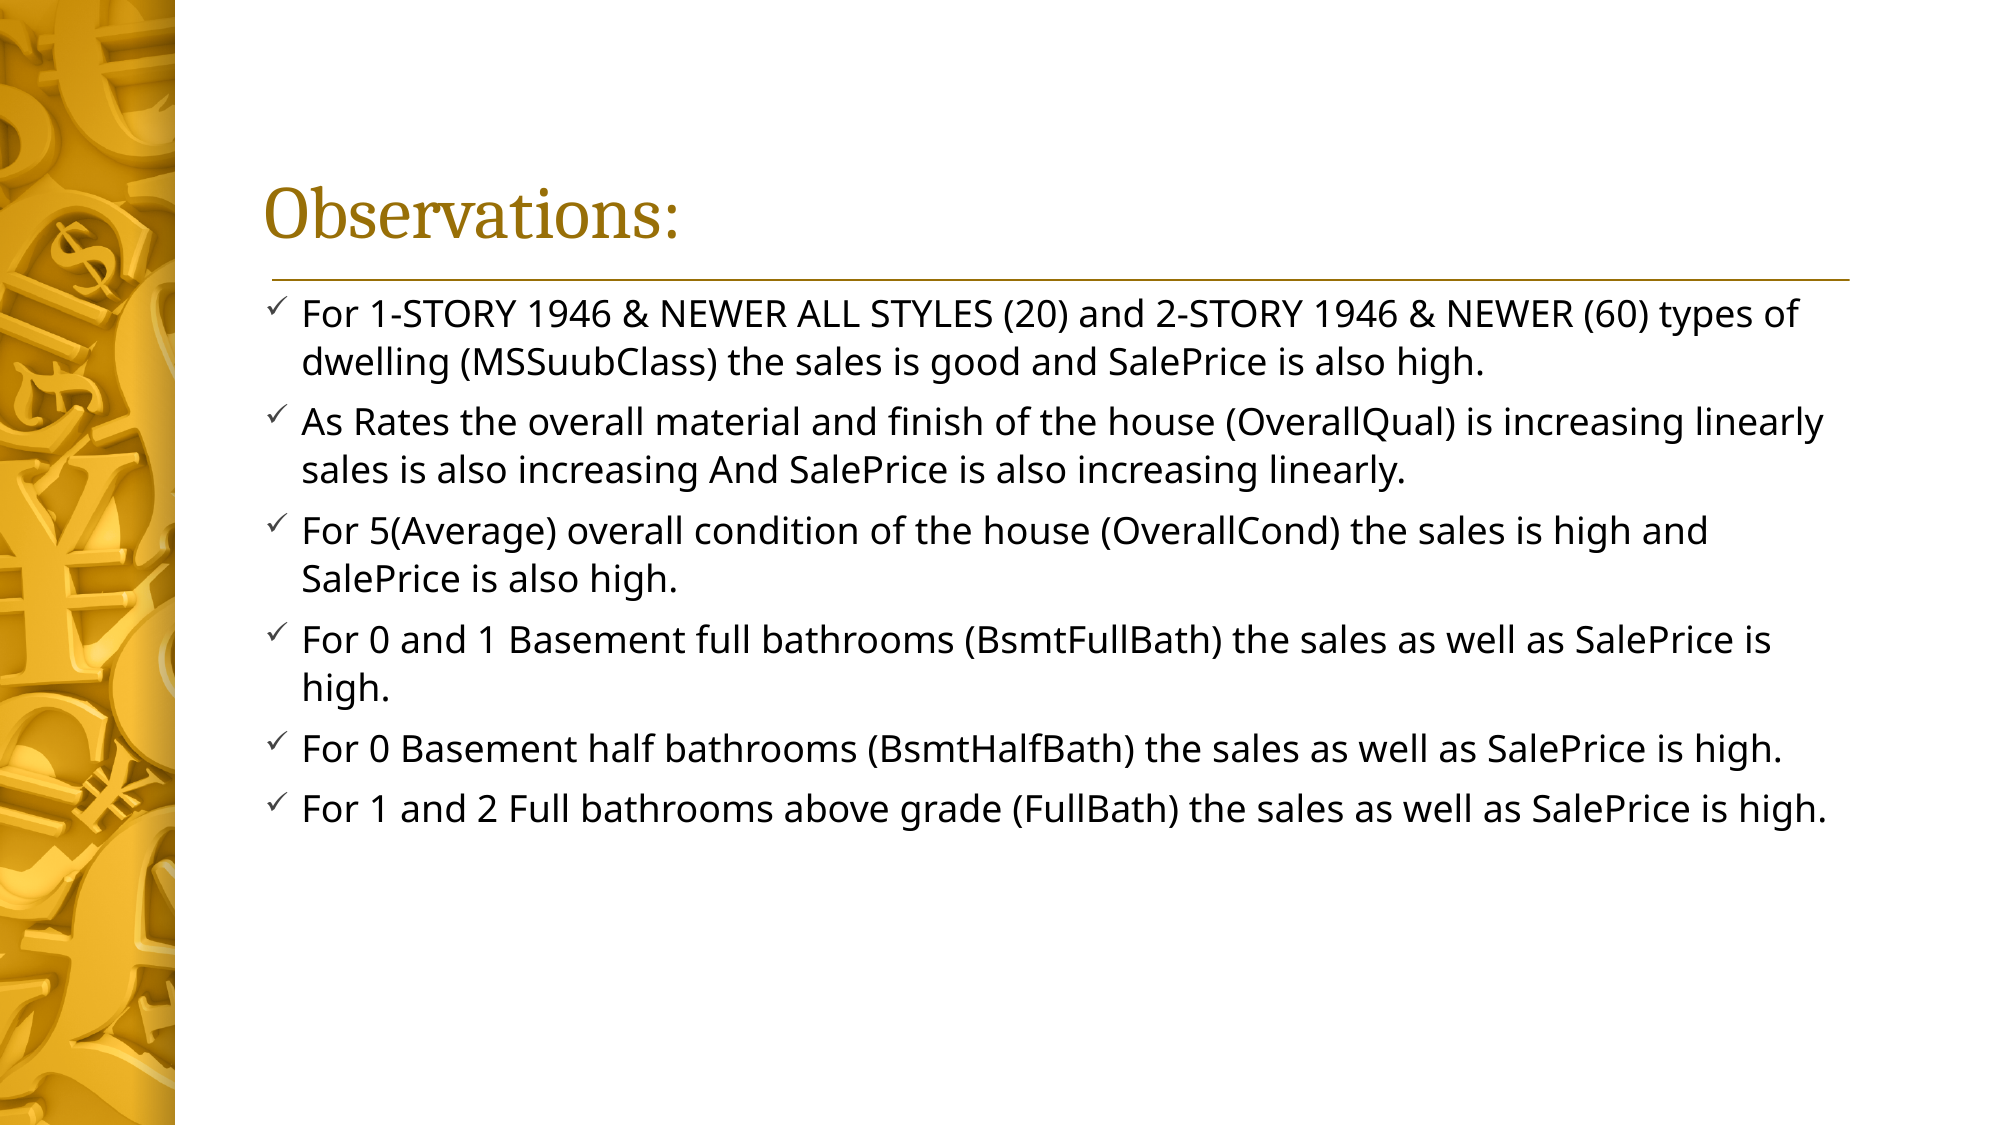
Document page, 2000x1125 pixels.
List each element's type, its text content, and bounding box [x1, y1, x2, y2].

title Observations: [249, 62, 1863, 263]
picture [0, 0, 175, 1125]
list For 1-STORY 1946 & NEWER ALL STYLES (20) and 2-STORY 1946 & NEWER (60) types of dwelling (MSSuubClass) the sales is good and SalePrice is also high. As Rates the overall material and finish of the house (OverallQual) is increasing linearly sales is also increasing And SalePrice is also increasing linearly. For 5(Average) overall condition of the house (OverallCond) the sales is high and SalePrice is also high. For 0 and 1 Basement full bathrooms (BsmtFullBath) the sales as well as SalePrice is high. For 0 Basement half bathrooms (BsmtHalfBath) the sales as well as SalePrice is high. For 1 and 2 Full bathrooms above grade (FullBath) the sales as well as SalePrice is high. [249, 278, 1863, 1106]
